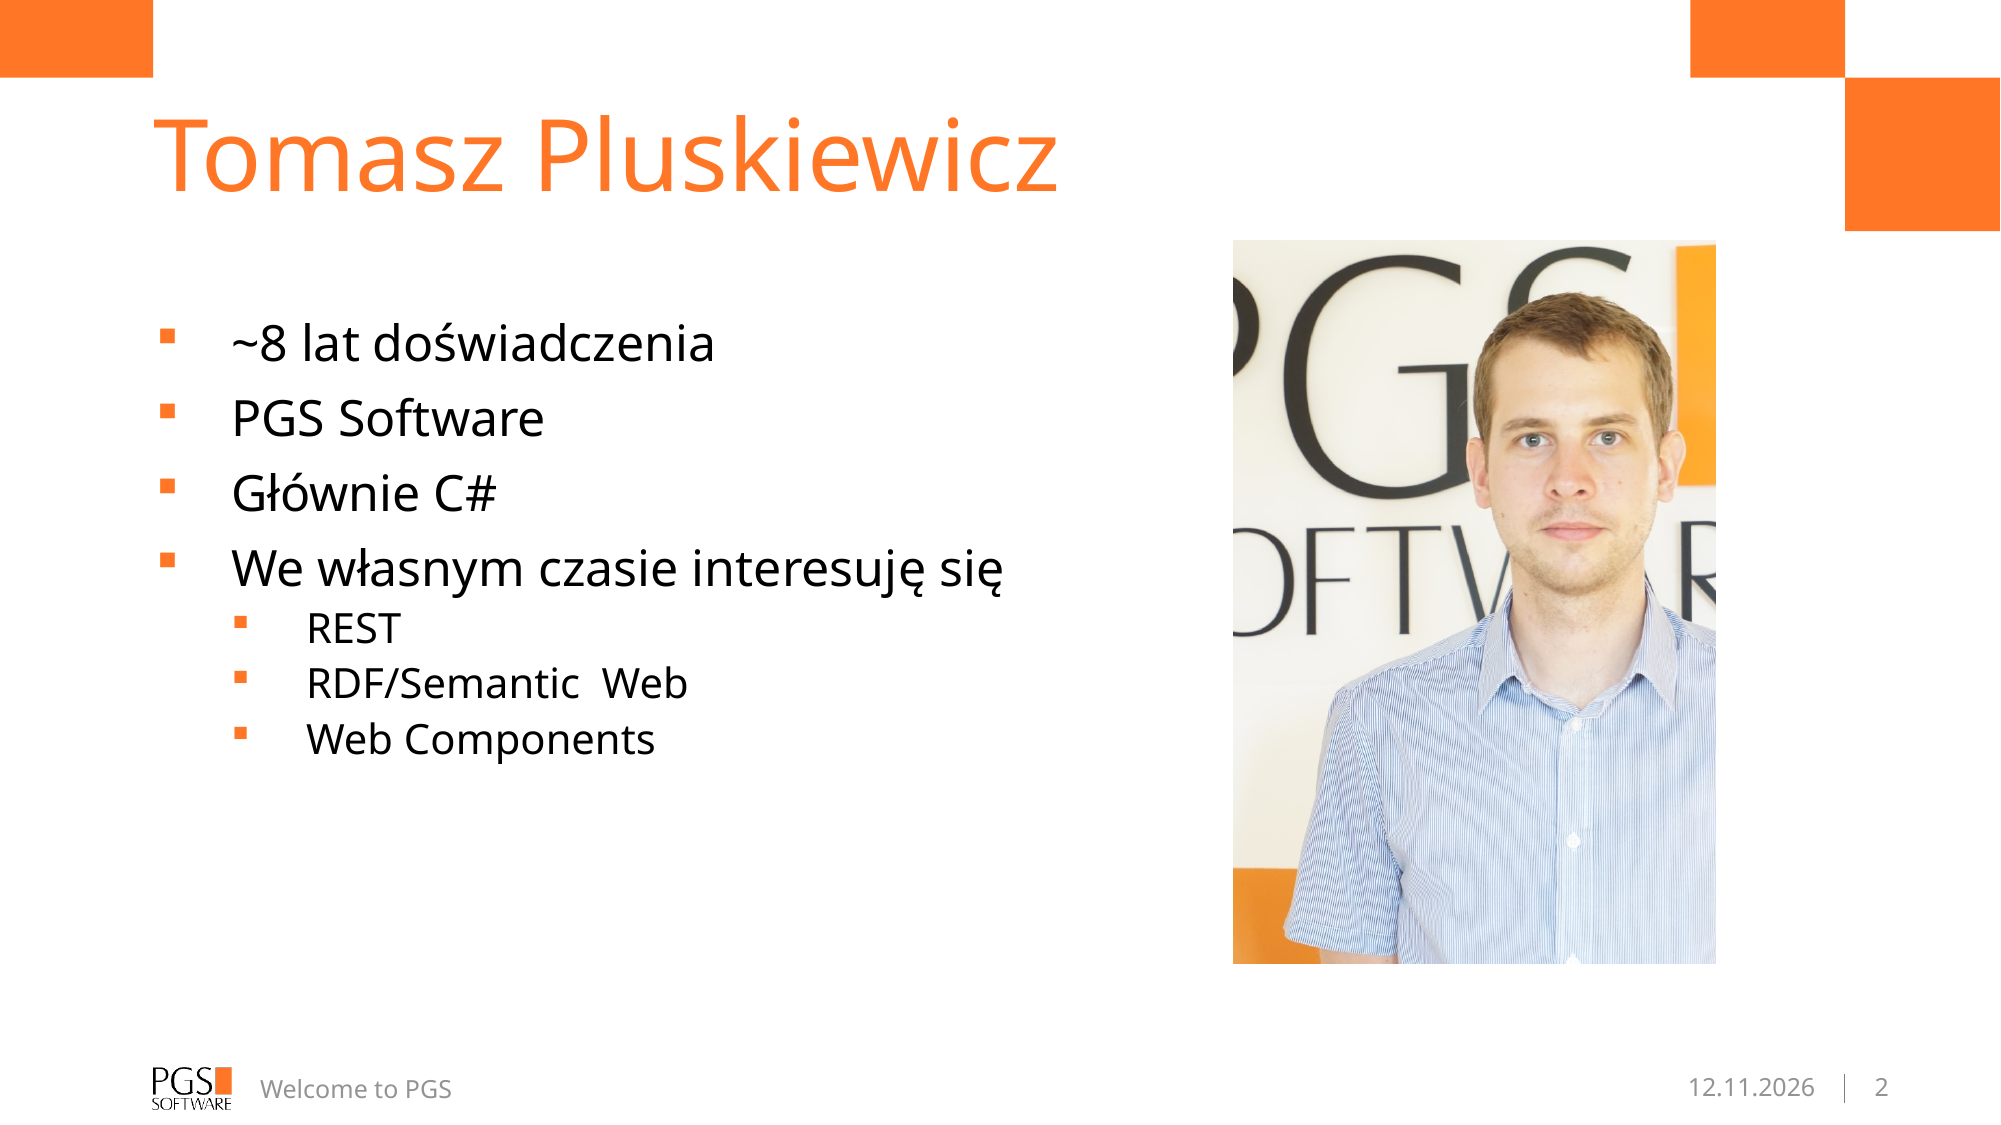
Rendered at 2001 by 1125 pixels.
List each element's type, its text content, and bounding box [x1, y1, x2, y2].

footer Welcome to PGS [230, 1052, 1384, 1125]
picture [137, 1052, 230, 1125]
slide_number 2 [1845, 1052, 2000, 1125]
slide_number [1537, 1052, 1845, 1125]
list ~8 lat doświadczenia PGS Software Głównie C# We własnym czasie interesuję się REST RDF/Semantic Web Web Components [153, 311, 1020, 973]
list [1233, 240, 1715, 964]
title Tomasz Pluskiewicz [153, 77, 1691, 232]
